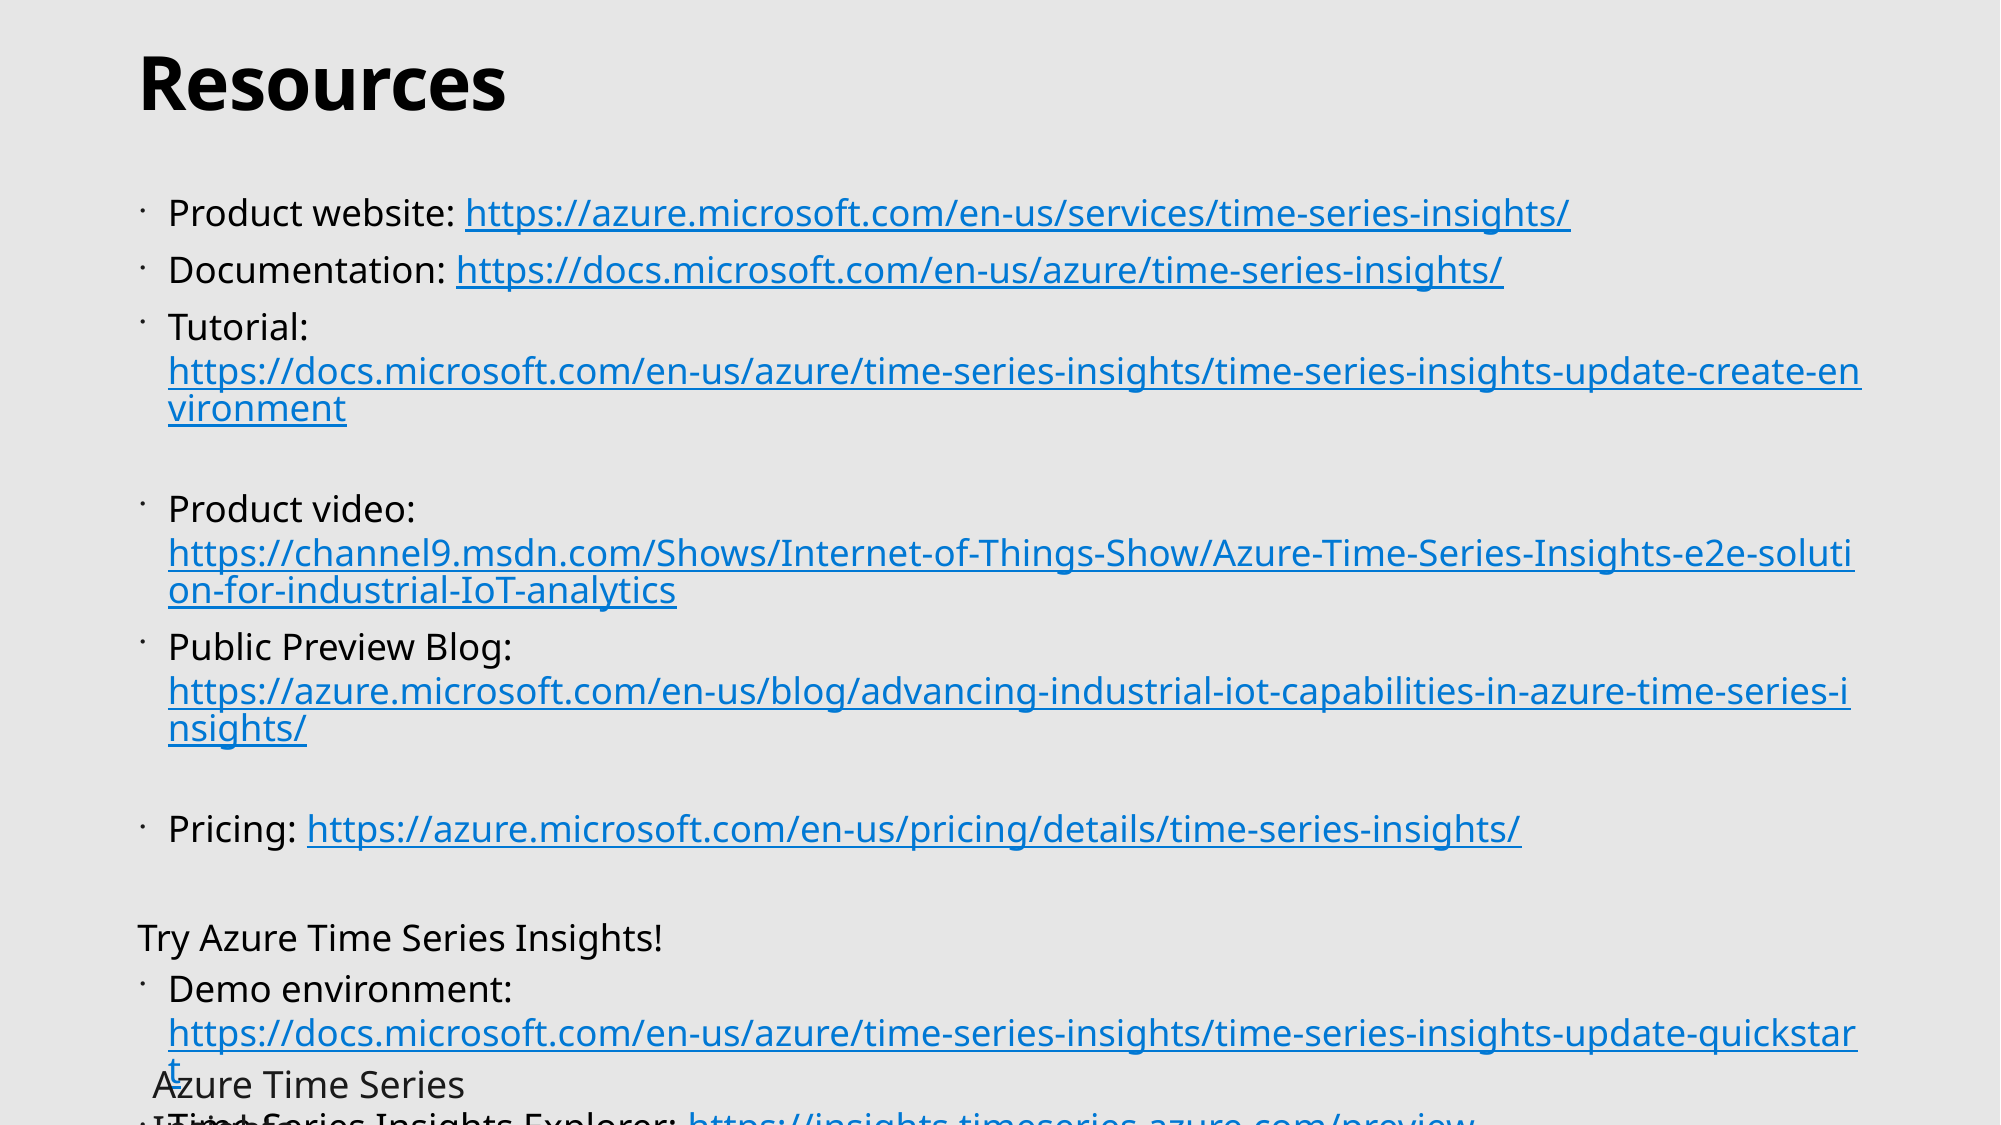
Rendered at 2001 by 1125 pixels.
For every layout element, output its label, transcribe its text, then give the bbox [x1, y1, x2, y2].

title Resources [137, 34, 1863, 126]
list Product website: https://azure.microsoft.com/en-us/services/time-series-insights/ Documentation: https://docs.microsoft.com/en-us/azure/time-series-insights/ Tutorial: https://docs.microsoft.com/en-us/azure/time-series-insights/time-series-insights-update-create-environment Product video: https://channel9.msdn.com/Shows/Internet-of-Things-Show/Azure-Time-Series-Insights-e2e-solution-for-industrial-IoT-analytics Public Preview Blog: https://azure.microsoft.com/en-us/blog/advancing-industrial-iot-capabilities-in-azure-time-series-insights/ Pricing: https://azure.microsoft.com/en-us/pricing/details/time-series-insights/ Try Azure Time Series Insights! Demo environment: https://docs.microsoft.com/en-us/azure/time-series-insights/time-series-insights-update-quickstart Time Series Insights Explorer: https://insights.timeseries.azure.com/preview [137, 189, 1863, 1014]
slide_number Azure Time Series Insights [137, 1054, 588, 1114]
